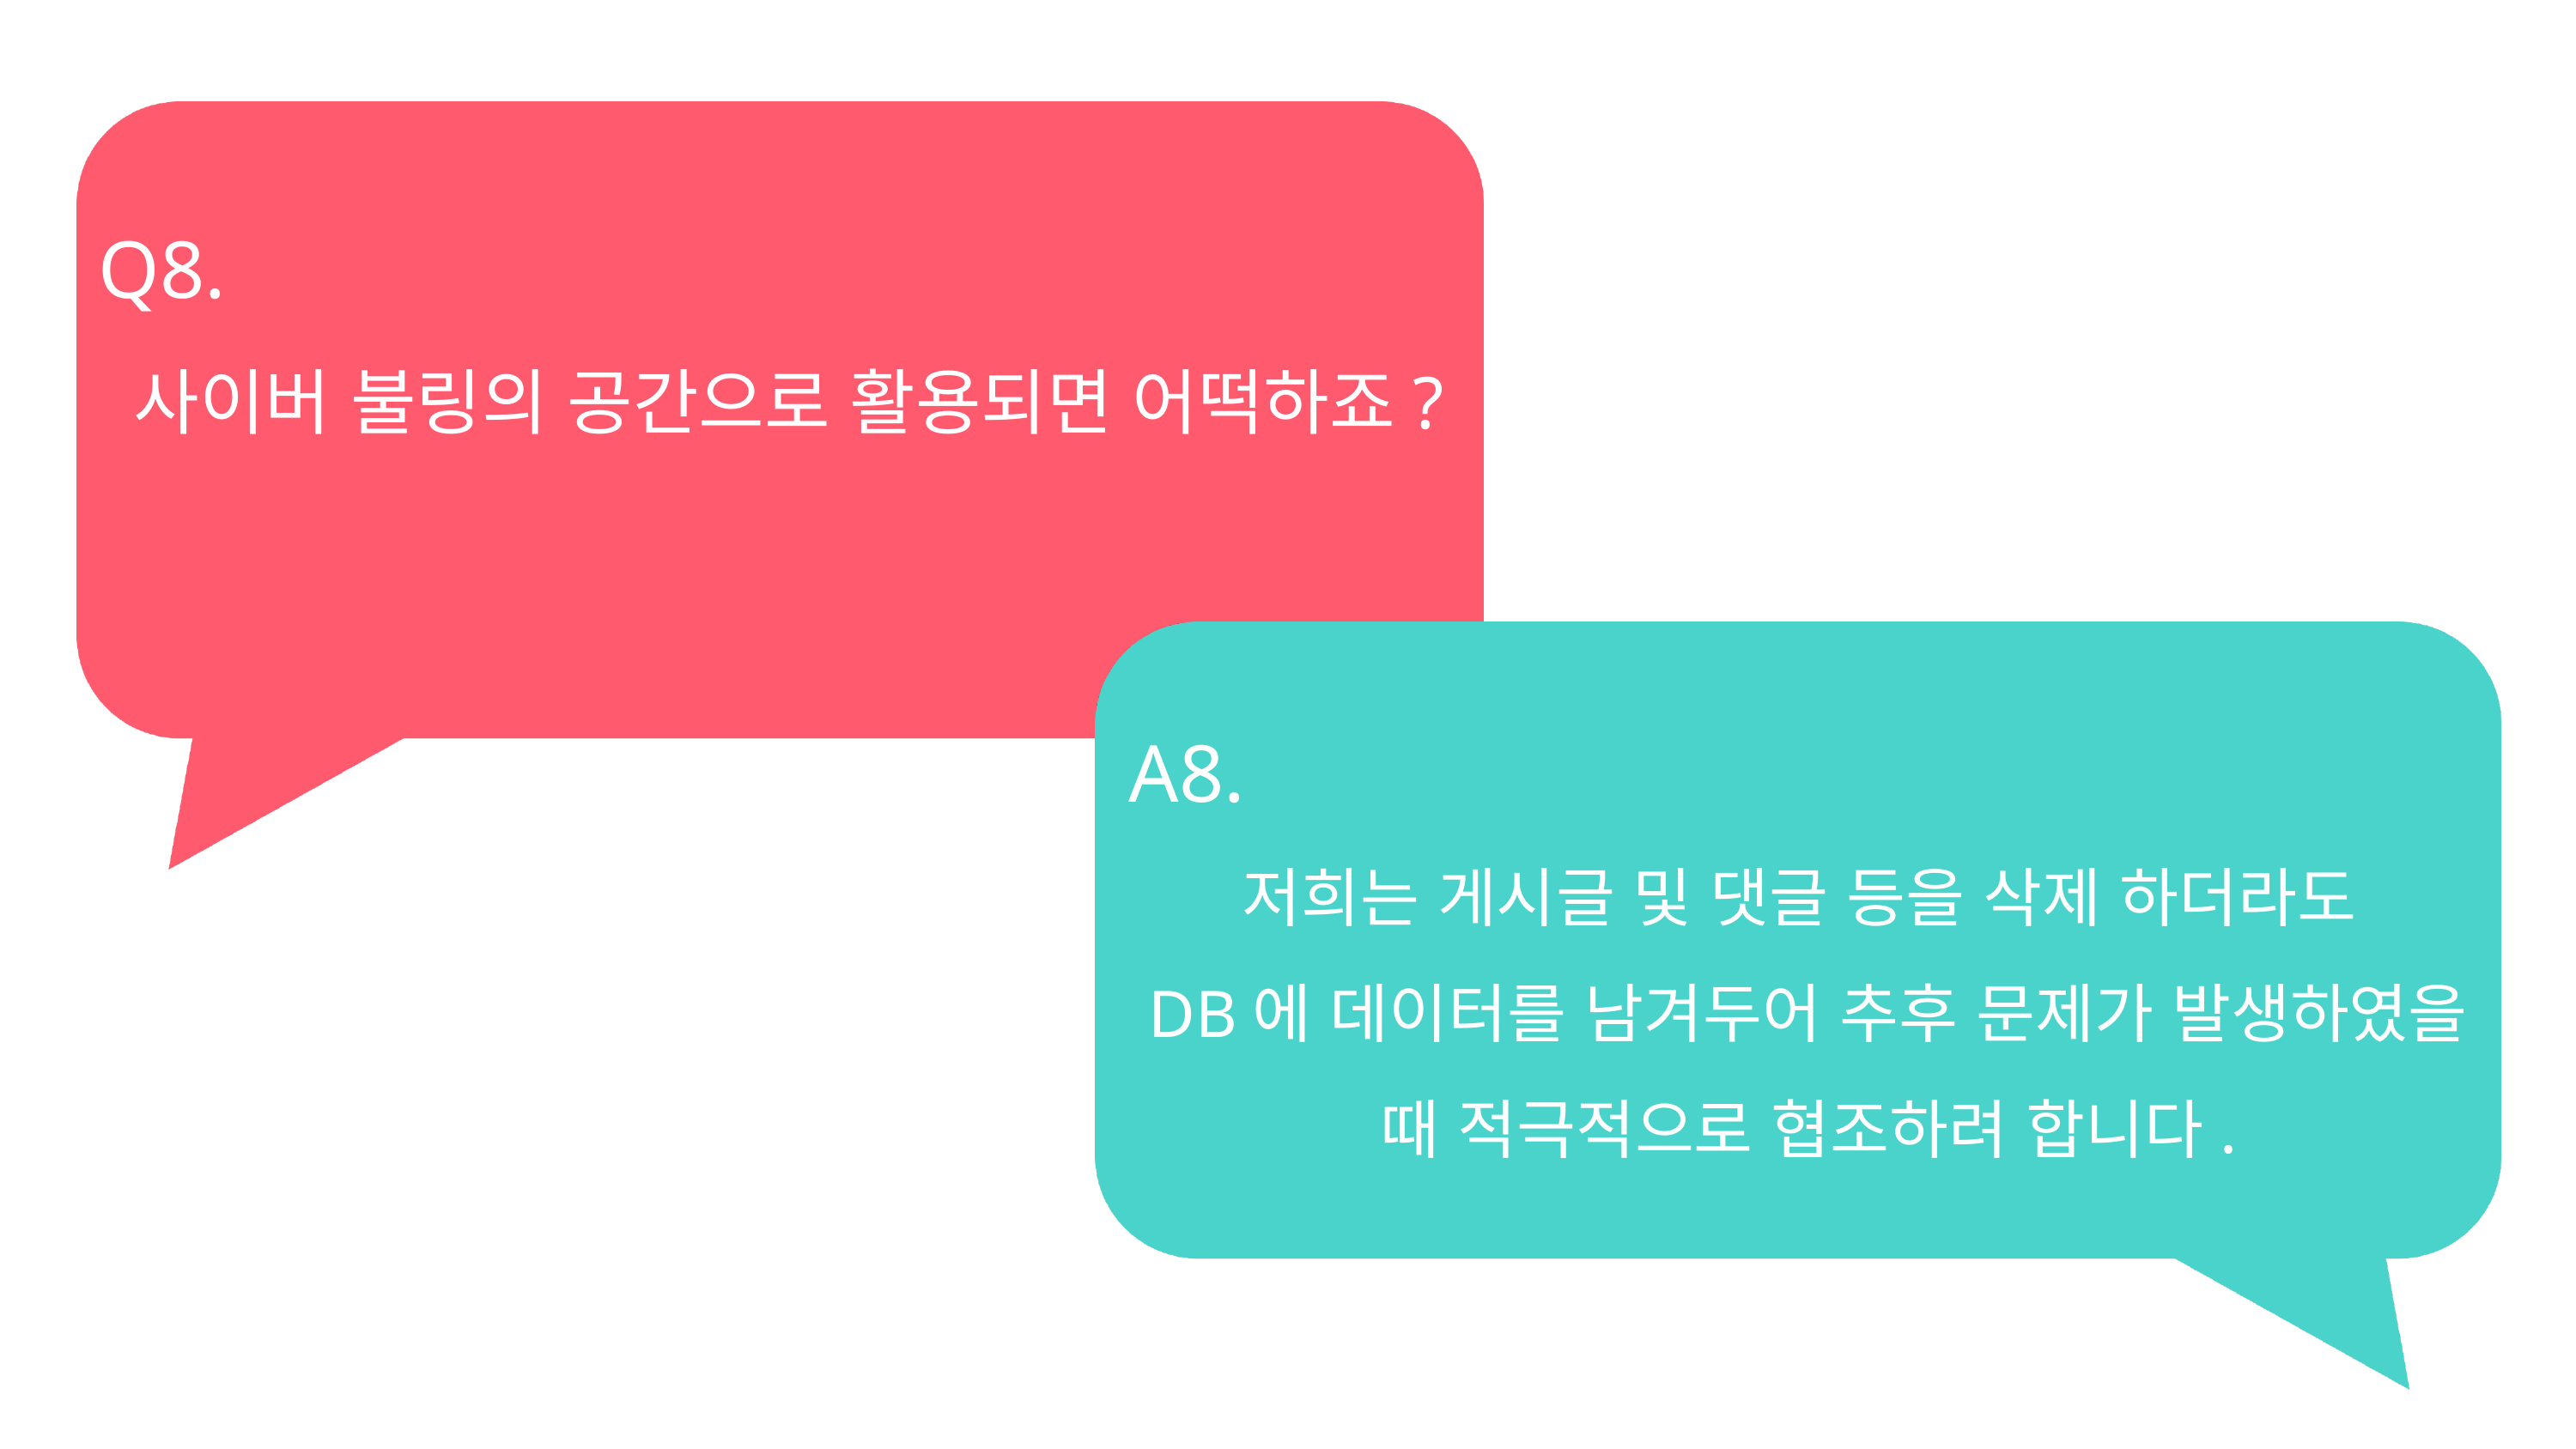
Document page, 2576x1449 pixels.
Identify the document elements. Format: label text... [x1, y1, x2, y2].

text_box Q8. 사이버 불링의 공간으로 활용되면 어떡하죠? [1488, 166, 1492, 450]
picture [76, 101, 2501, 1390]
